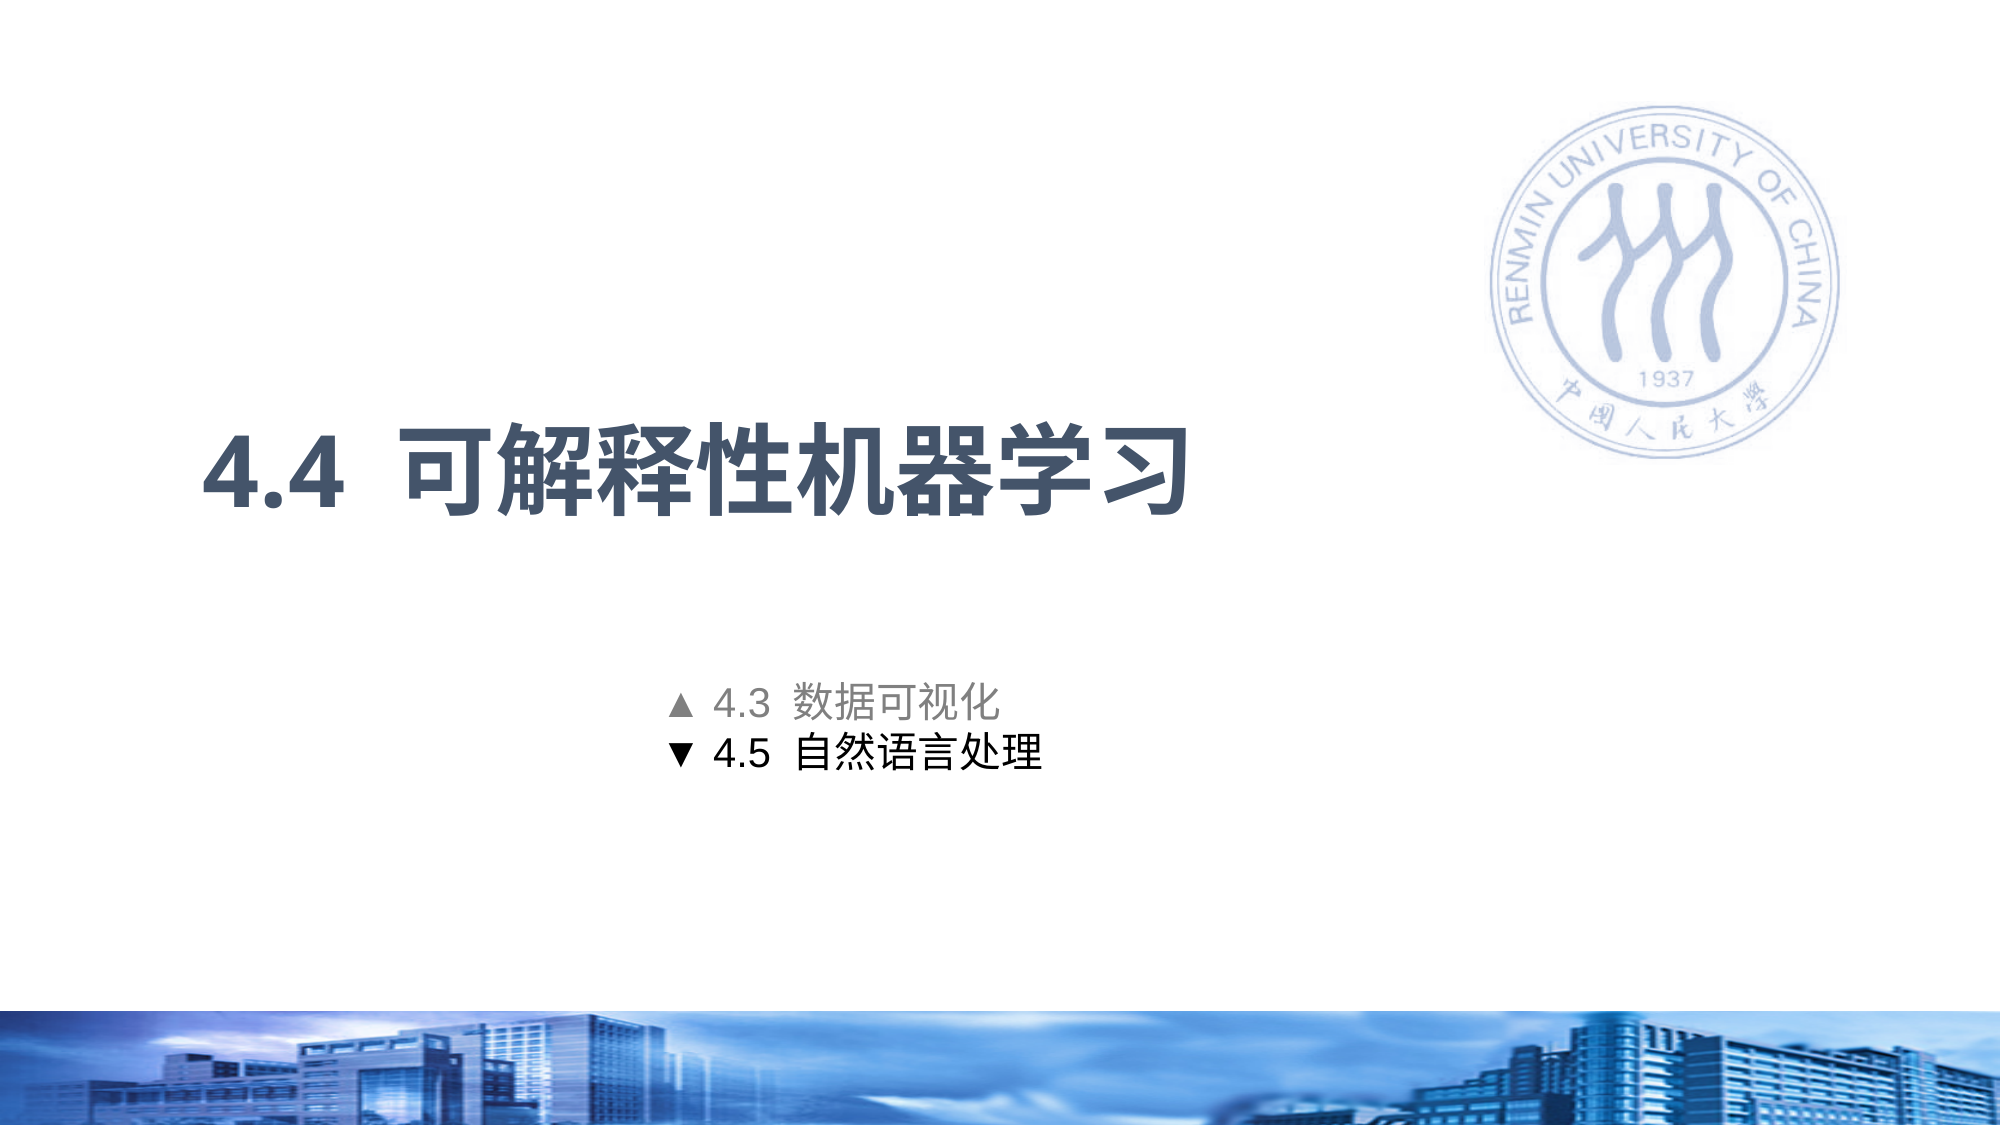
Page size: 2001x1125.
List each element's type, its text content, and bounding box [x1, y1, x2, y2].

title 4.4 可解释性机器学习 [150, 399, 1249, 588]
subtitle ▲ 4.3 数据可视化 ▼ 4.5 自然语言处理 [645, 668, 1355, 957]
picture [0, 1011, 2000, 1125]
